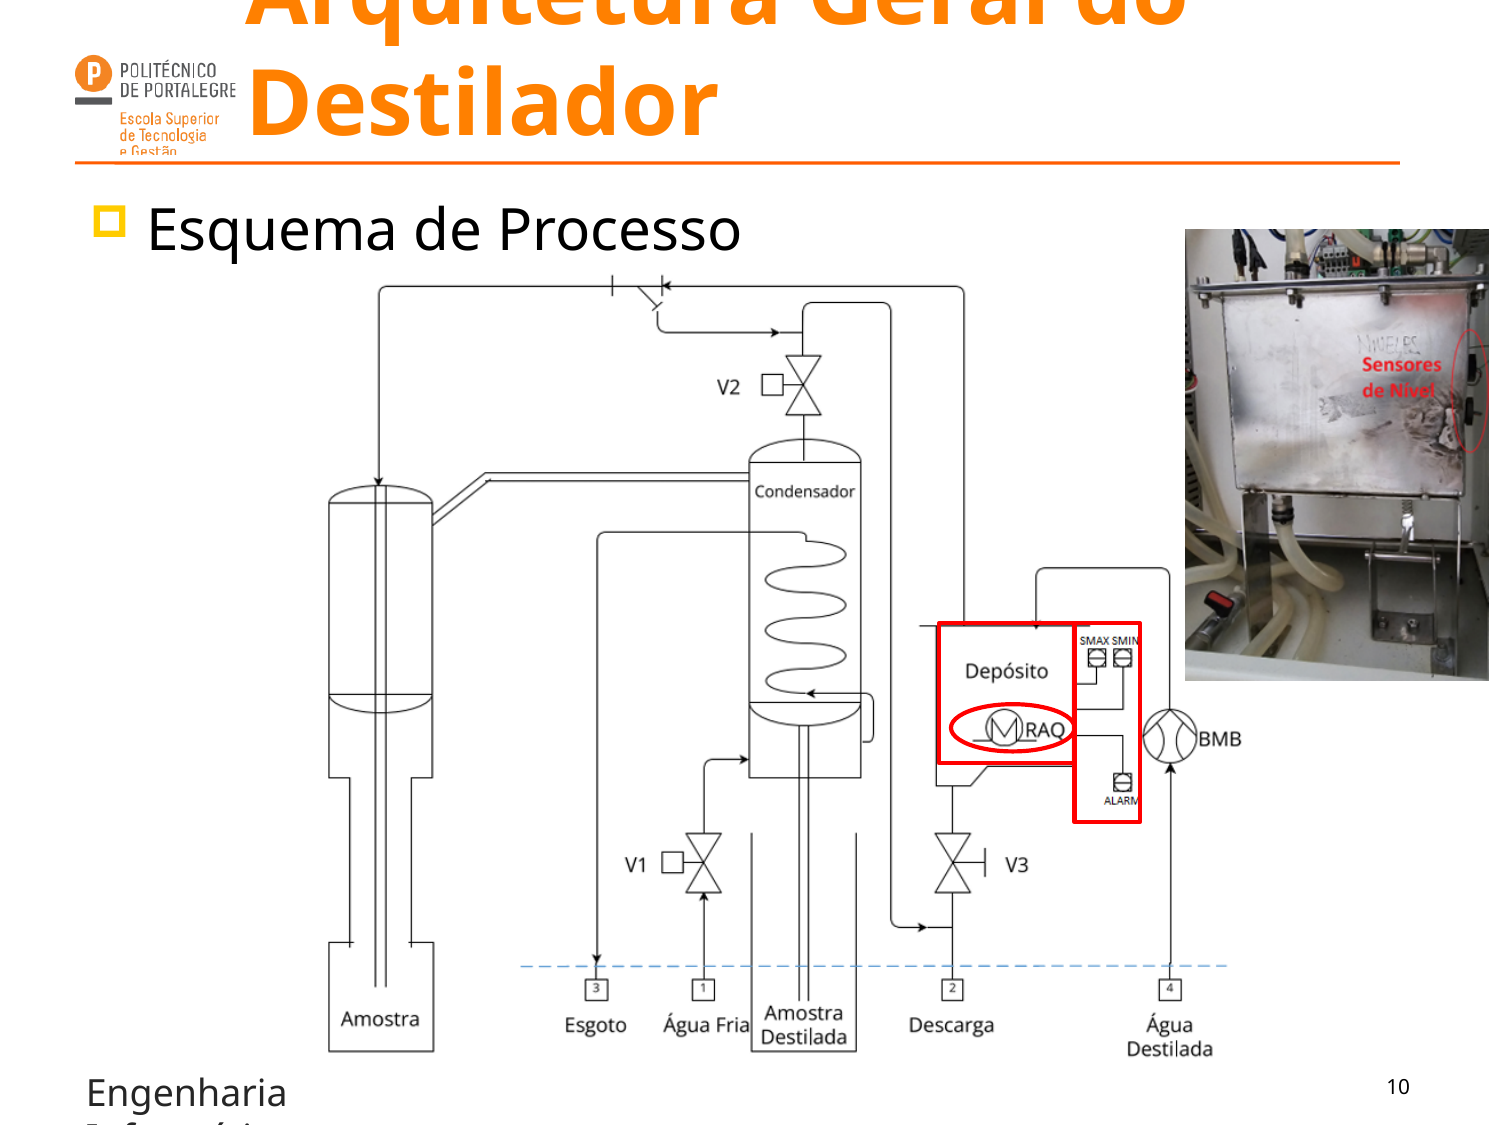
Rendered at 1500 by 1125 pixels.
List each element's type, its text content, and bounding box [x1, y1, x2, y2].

title Arquitetura Geral do Destilador [229, 45, 1448, 162]
list Esquema de Processo [74, 184, 1400, 295]
slide_number 10 [1074, 1065, 1426, 1120]
picture [308, 229, 1489, 1064]
